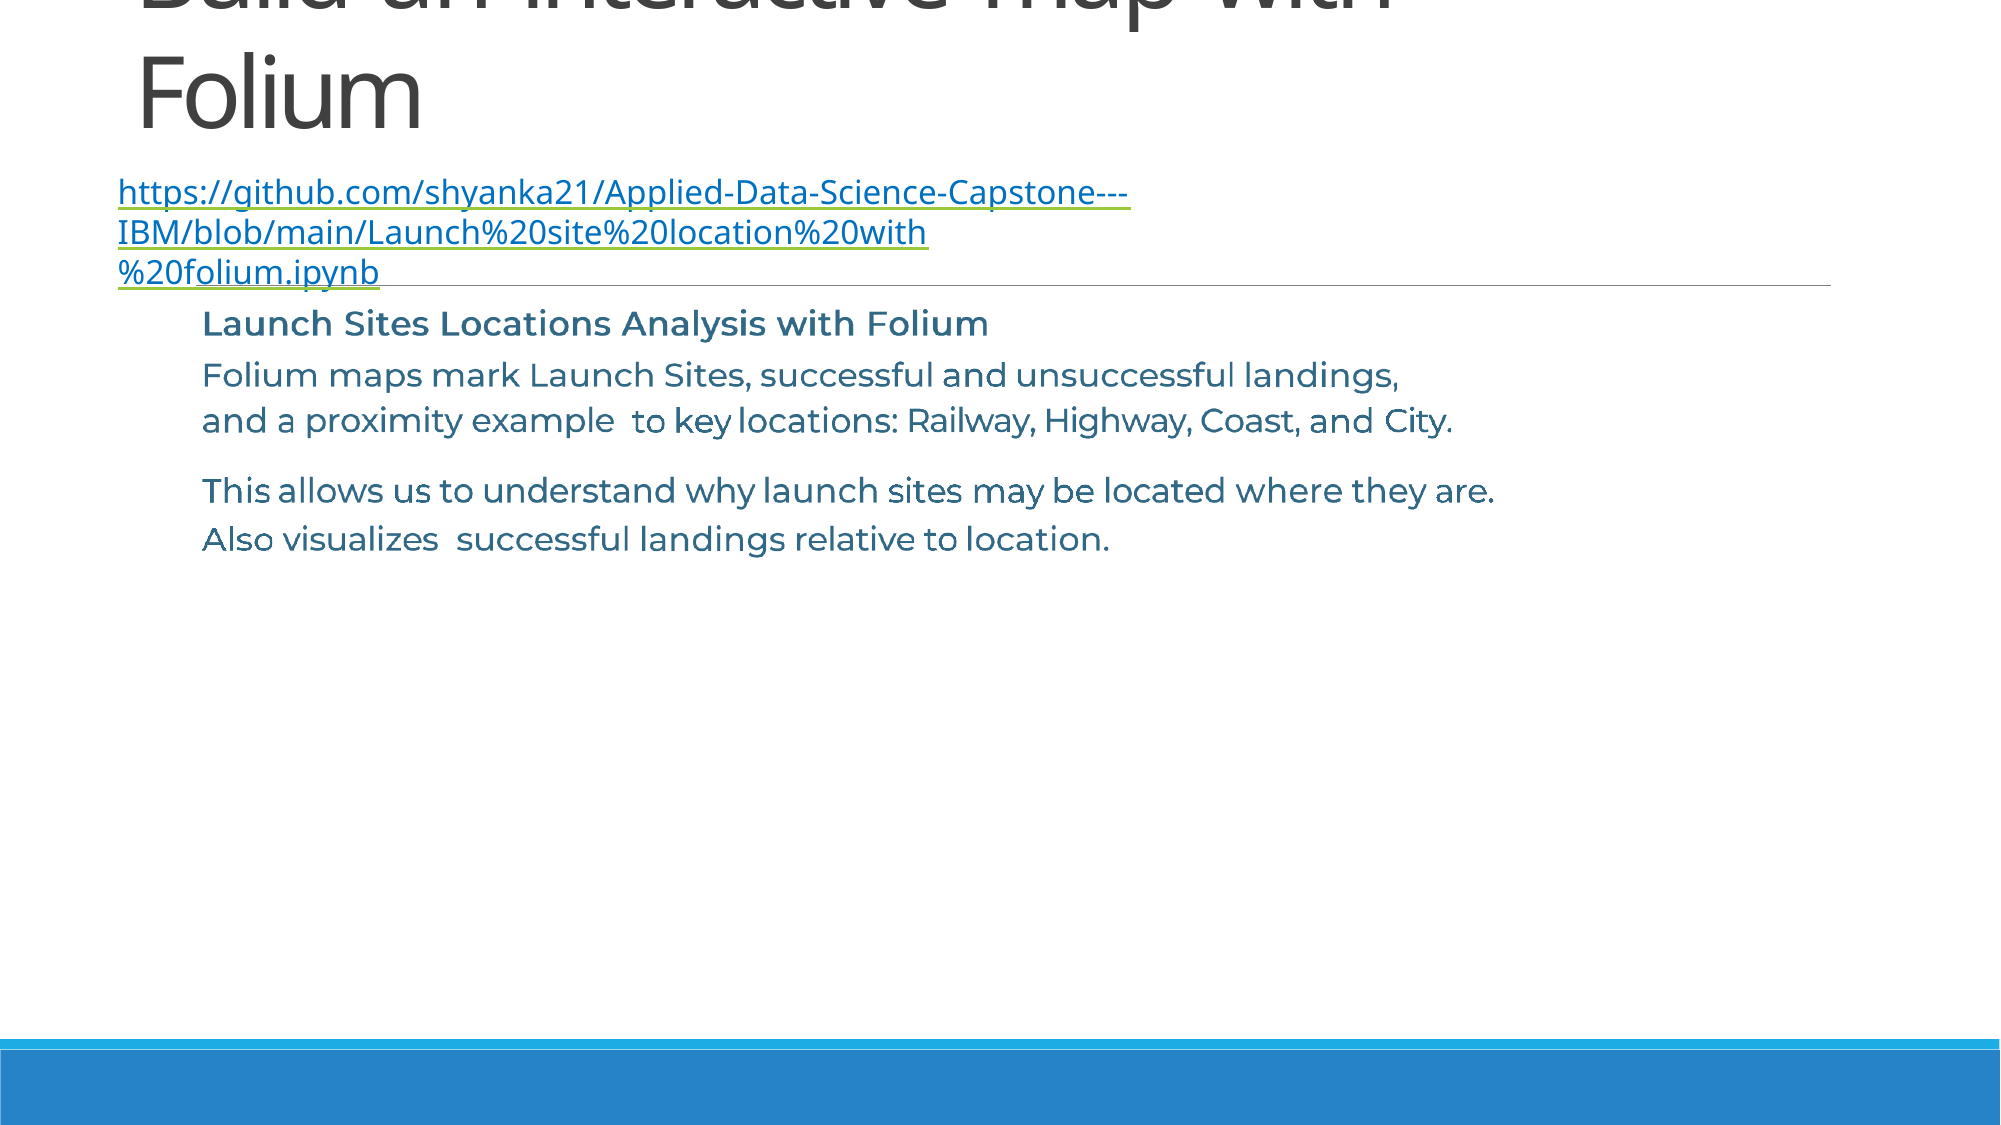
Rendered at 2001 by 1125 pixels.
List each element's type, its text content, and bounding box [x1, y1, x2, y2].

text_box [1246, 361, 1398, 394]
text_box [395, 484, 430, 503]
text_box [278, 476, 383, 503]
text_box [641, 525, 785, 558]
text_box [201, 526, 273, 551]
text_box [204, 309, 987, 343]
text_box [1017, 361, 1233, 387]
text_box [204, 361, 316, 387]
text_box [457, 525, 628, 552]
text_box [943, 362, 1005, 387]
text_box [1105, 476, 1224, 503]
text_box [924, 529, 957, 551]
text_box [676, 407, 732, 440]
text_box [632, 411, 665, 433]
text_box [909, 406, 1192, 440]
text_box [330, 361, 932, 393]
text_box [1054, 477, 1094, 503]
text_box [1385, 406, 1452, 440]
text_box [967, 525, 1109, 552]
text_box [740, 406, 897, 433]
text_box [1434, 465, 1516, 511]
text_box [765, 476, 877, 503]
text_box [282, 525, 438, 552]
text_box [1235, 476, 1427, 510]
text_box [203, 406, 294, 433]
text_box [307, 406, 614, 440]
title Build an interactive map with Folium https://github.com/shyanka21/Applied-Data-Science-Capstone---IBM/blob/main/Launch%20site%20location%20with%20folium.ipynb [115, 0, 1595, 292]
text_box [888, 476, 962, 503]
text_box [796, 525, 915, 552]
text_box [202, 476, 270, 503]
text_box [974, 484, 1045, 510]
text_box [1201, 408, 1300, 437]
text_box [439, 476, 756, 510]
text_box [1310, 407, 1372, 433]
